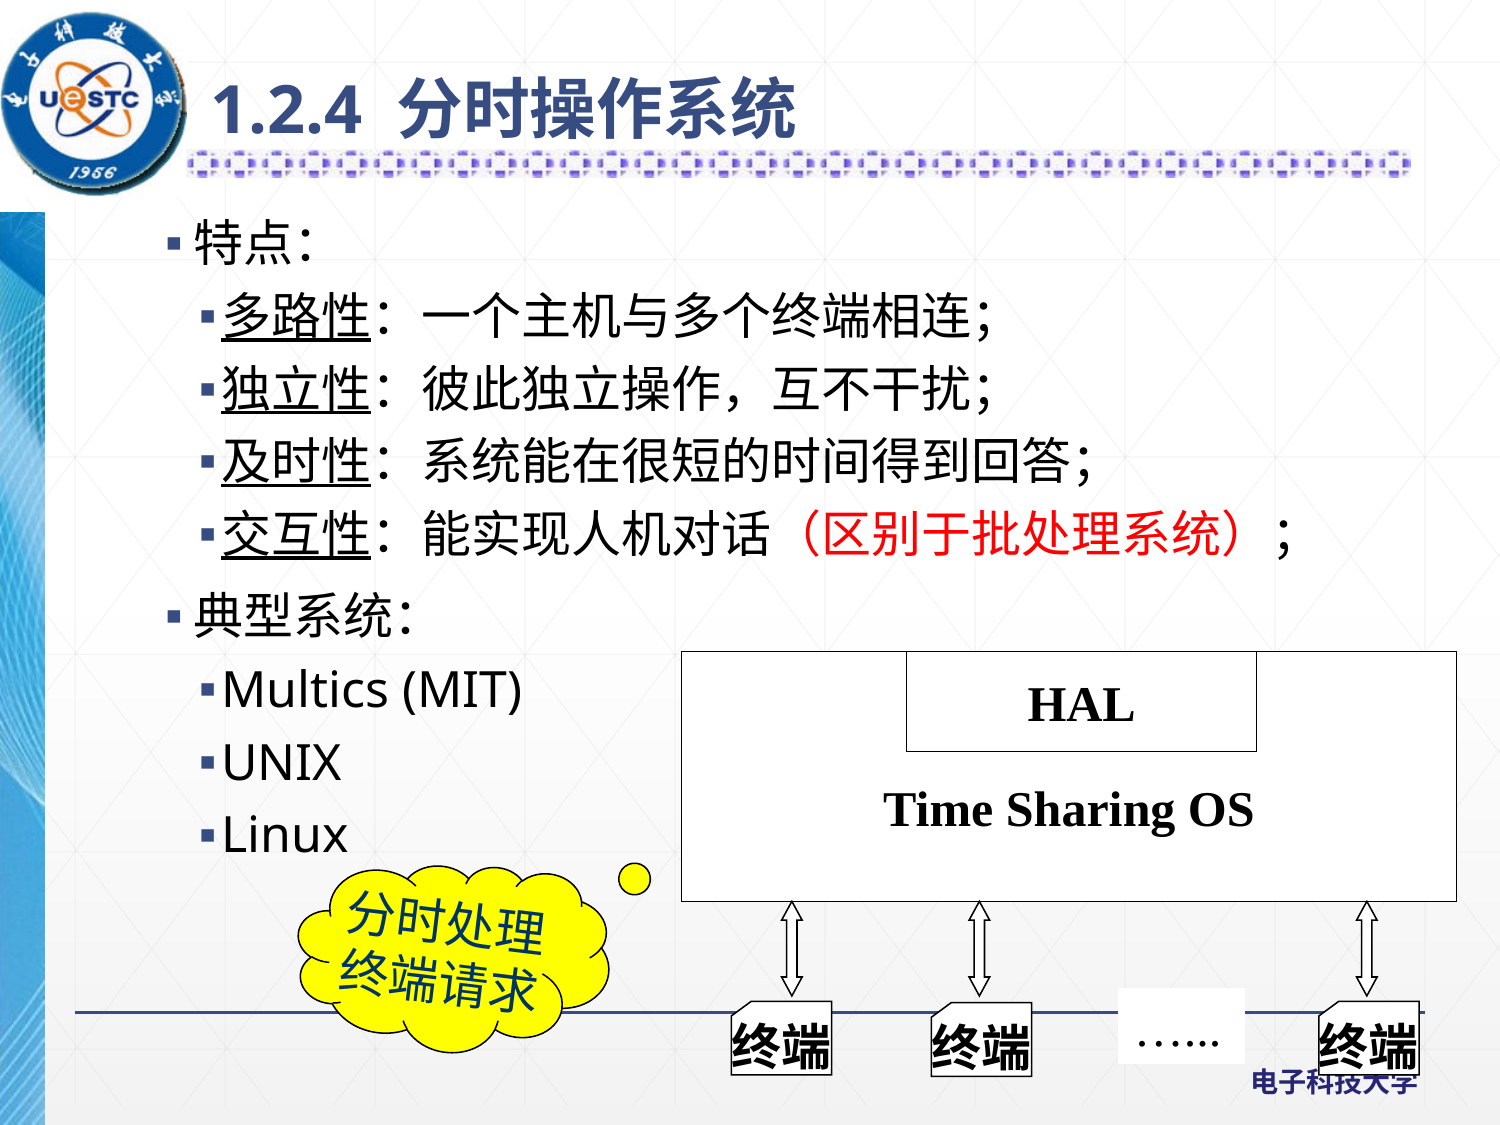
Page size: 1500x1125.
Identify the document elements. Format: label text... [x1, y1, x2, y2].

text_box 终端 [731, 1001, 832, 1075]
title 1.2.4 分时操作系统 [195, 69, 1220, 191]
picture [0, 212, 45, 1125]
text_box [1356, 901, 1378, 996]
text_box 分时处理 终端请求 [298, 866, 609, 1053]
text_box [969, 901, 990, 996]
text_box HAL [906, 651, 1257, 752]
list 特点： 多路性：一个主机与多个终端相连； 独立性：彼此独立操作，互不干扰； 及时性：系统能在很短的时间得到回答； 交互性：能实现人机对话（区别于批处理系统）； 典型系统： Multics (MIT) UNIX Linux [150, 211, 1329, 913]
text_box Time Sharing OS [681, 651, 1457, 902]
text_box 终端 [1318, 1001, 1420, 1075]
picture [1220, 149, 1411, 178]
text_box [781, 901, 803, 996]
text_box 分时处理 终端请求 [618, 863, 651, 895]
picture [0, 0, 195, 197]
text_box 终端 [931, 1002, 1032, 1077]
text_box …... [1119, 988, 1245, 1064]
